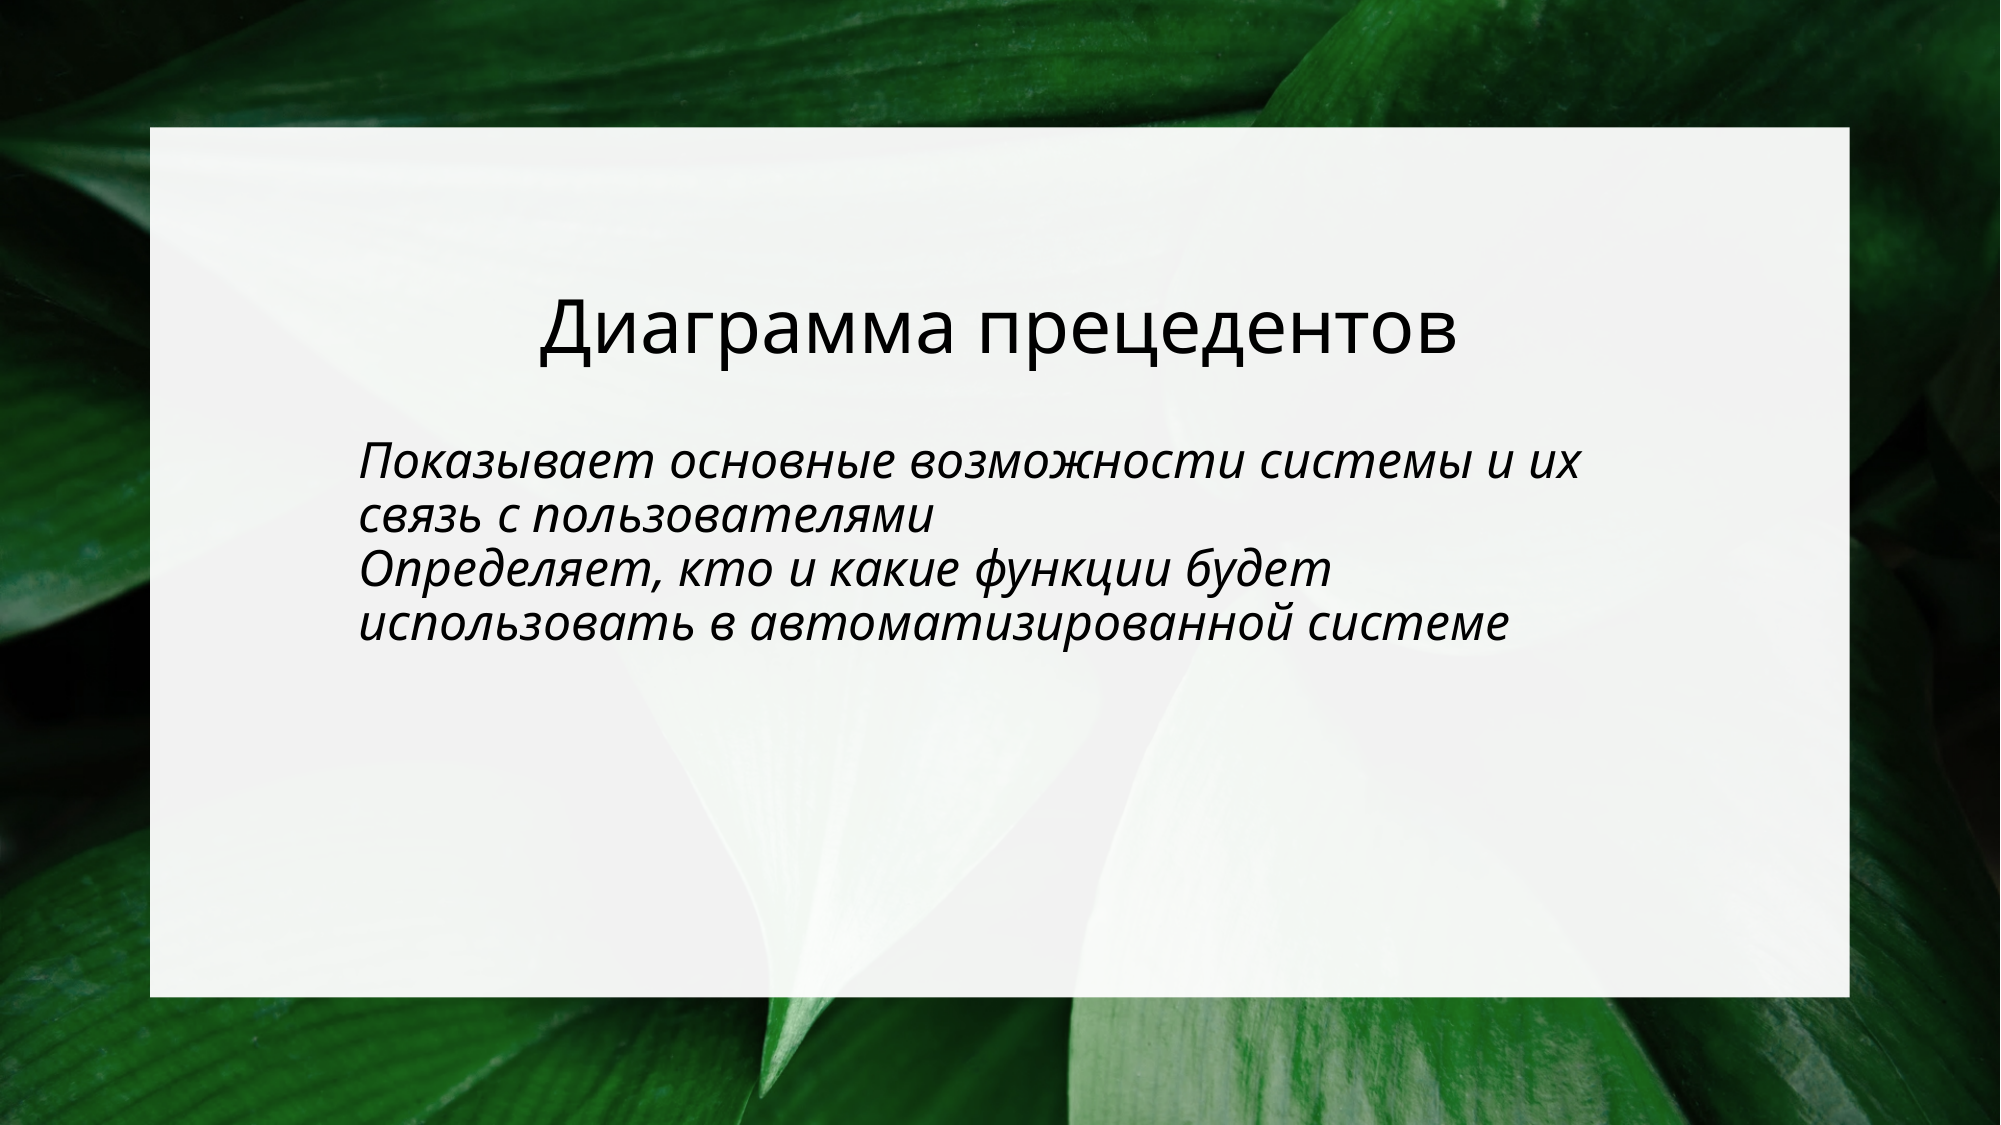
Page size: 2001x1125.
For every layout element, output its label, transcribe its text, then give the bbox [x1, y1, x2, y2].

title Диаграмма прецедентов [265, 200, 1735, 377]
list Показывает основные возможности системы и их связь с пользователями Определяет, кто и какие функции будет использовать в автоматизированной системе [343, 428, 1657, 666]
picture [0, 0, 2000, 1125]
